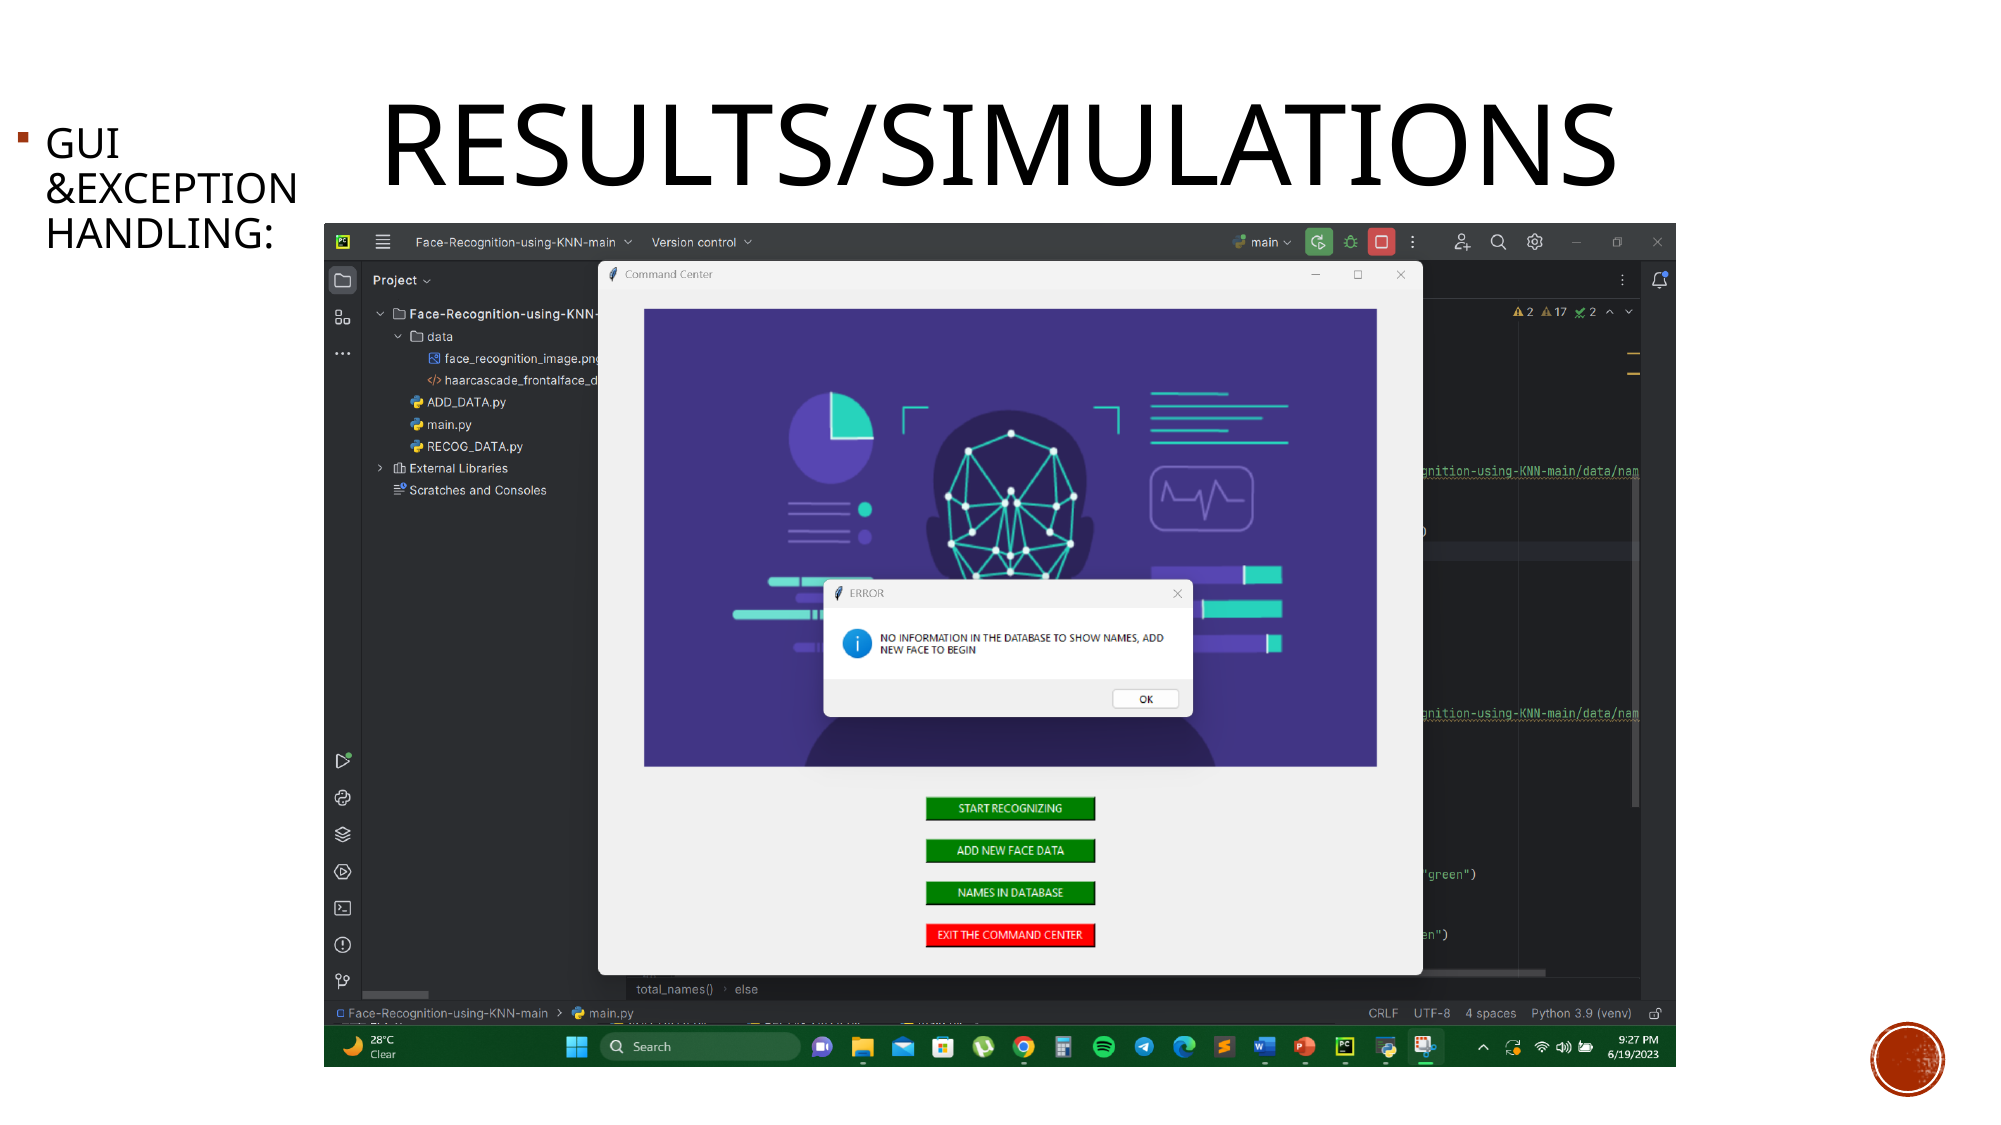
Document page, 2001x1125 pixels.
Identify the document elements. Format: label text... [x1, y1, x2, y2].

list GUI &EXCEPTION HANDLING: [0, 114, 363, 716]
picture [324, 223, 1676, 1067]
title Results/Simulations [174, 17, 1825, 282]
